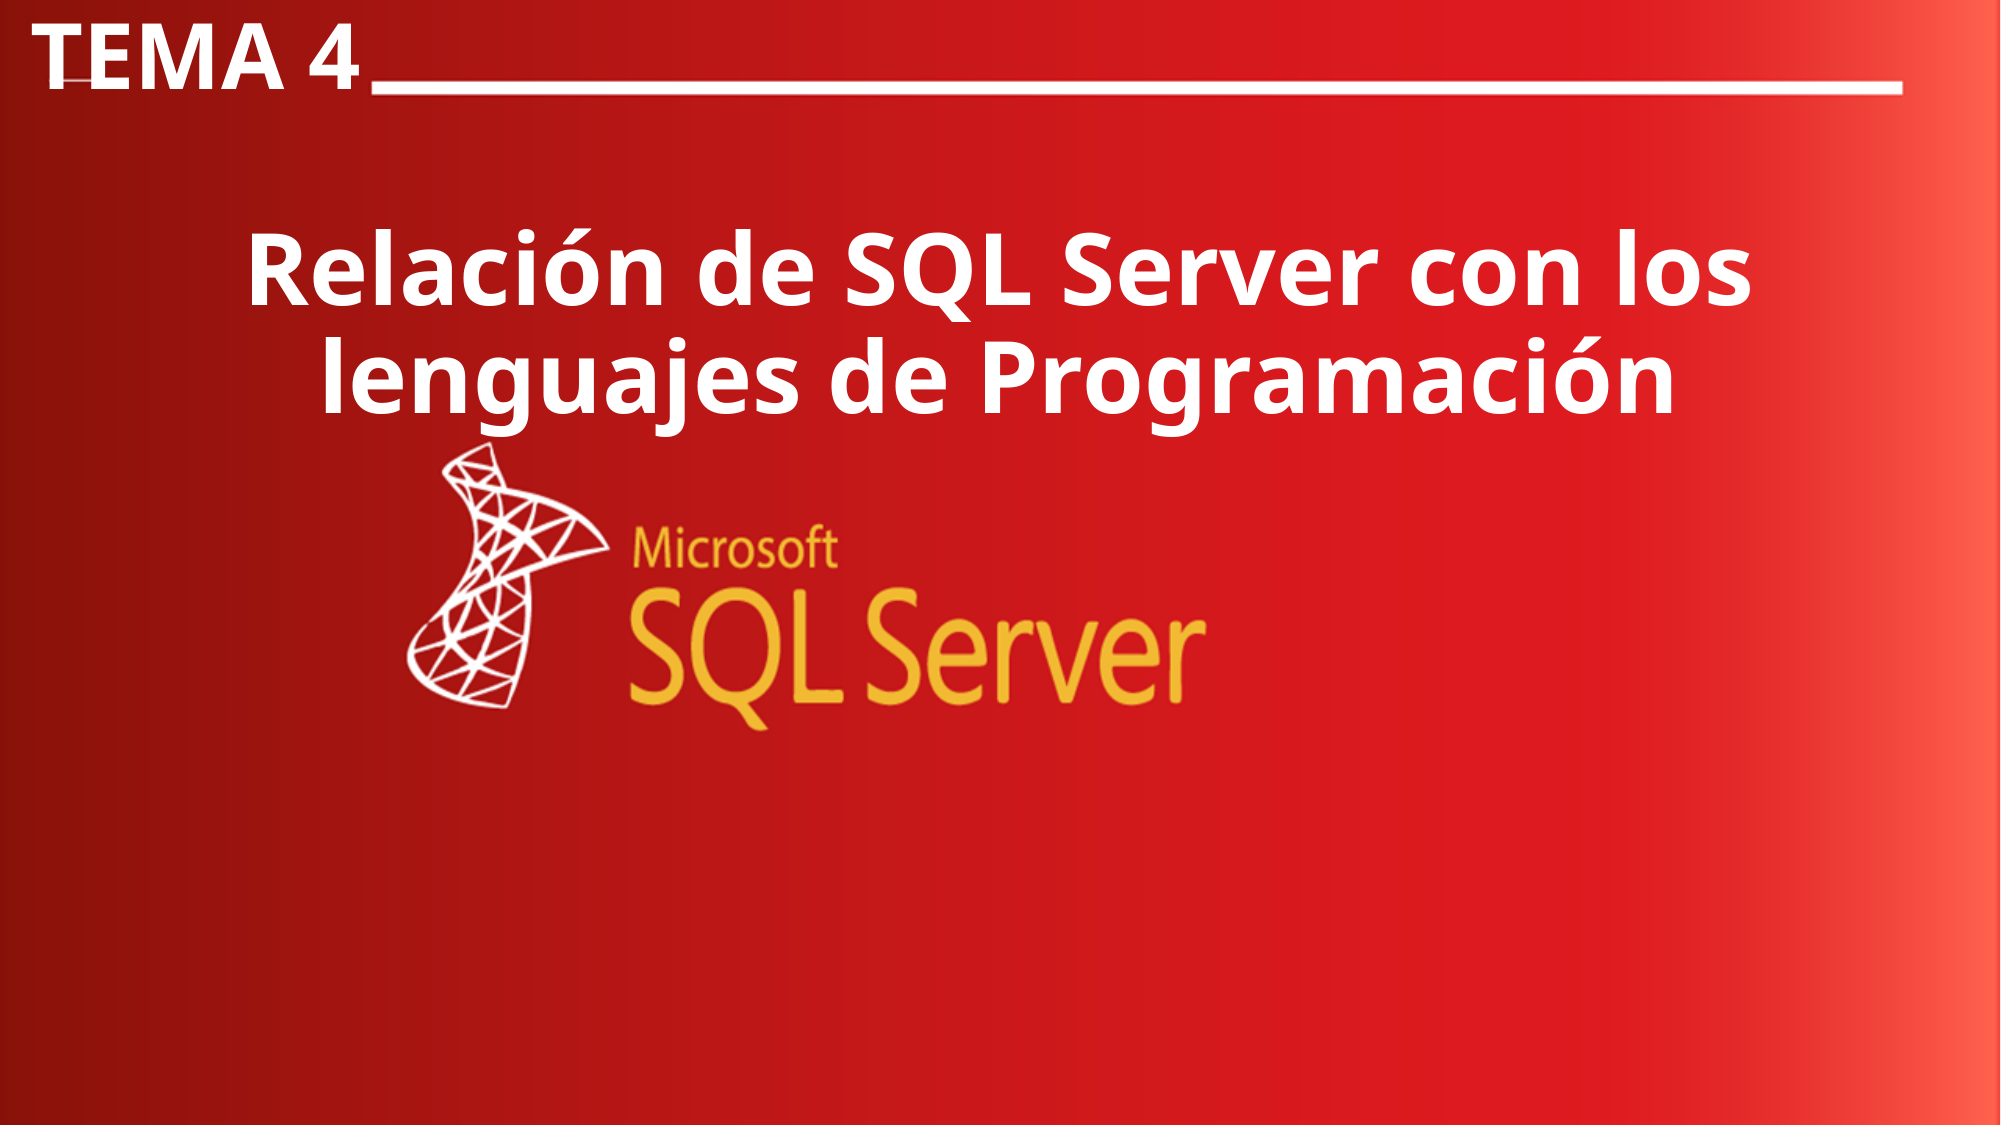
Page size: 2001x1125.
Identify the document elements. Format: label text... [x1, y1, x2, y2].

picture [0, 0, 2001, 1125]
text_box TEMA 4 Relación de SQL Server con los lenguajes de Programación [15, 2, 1984, 759]
